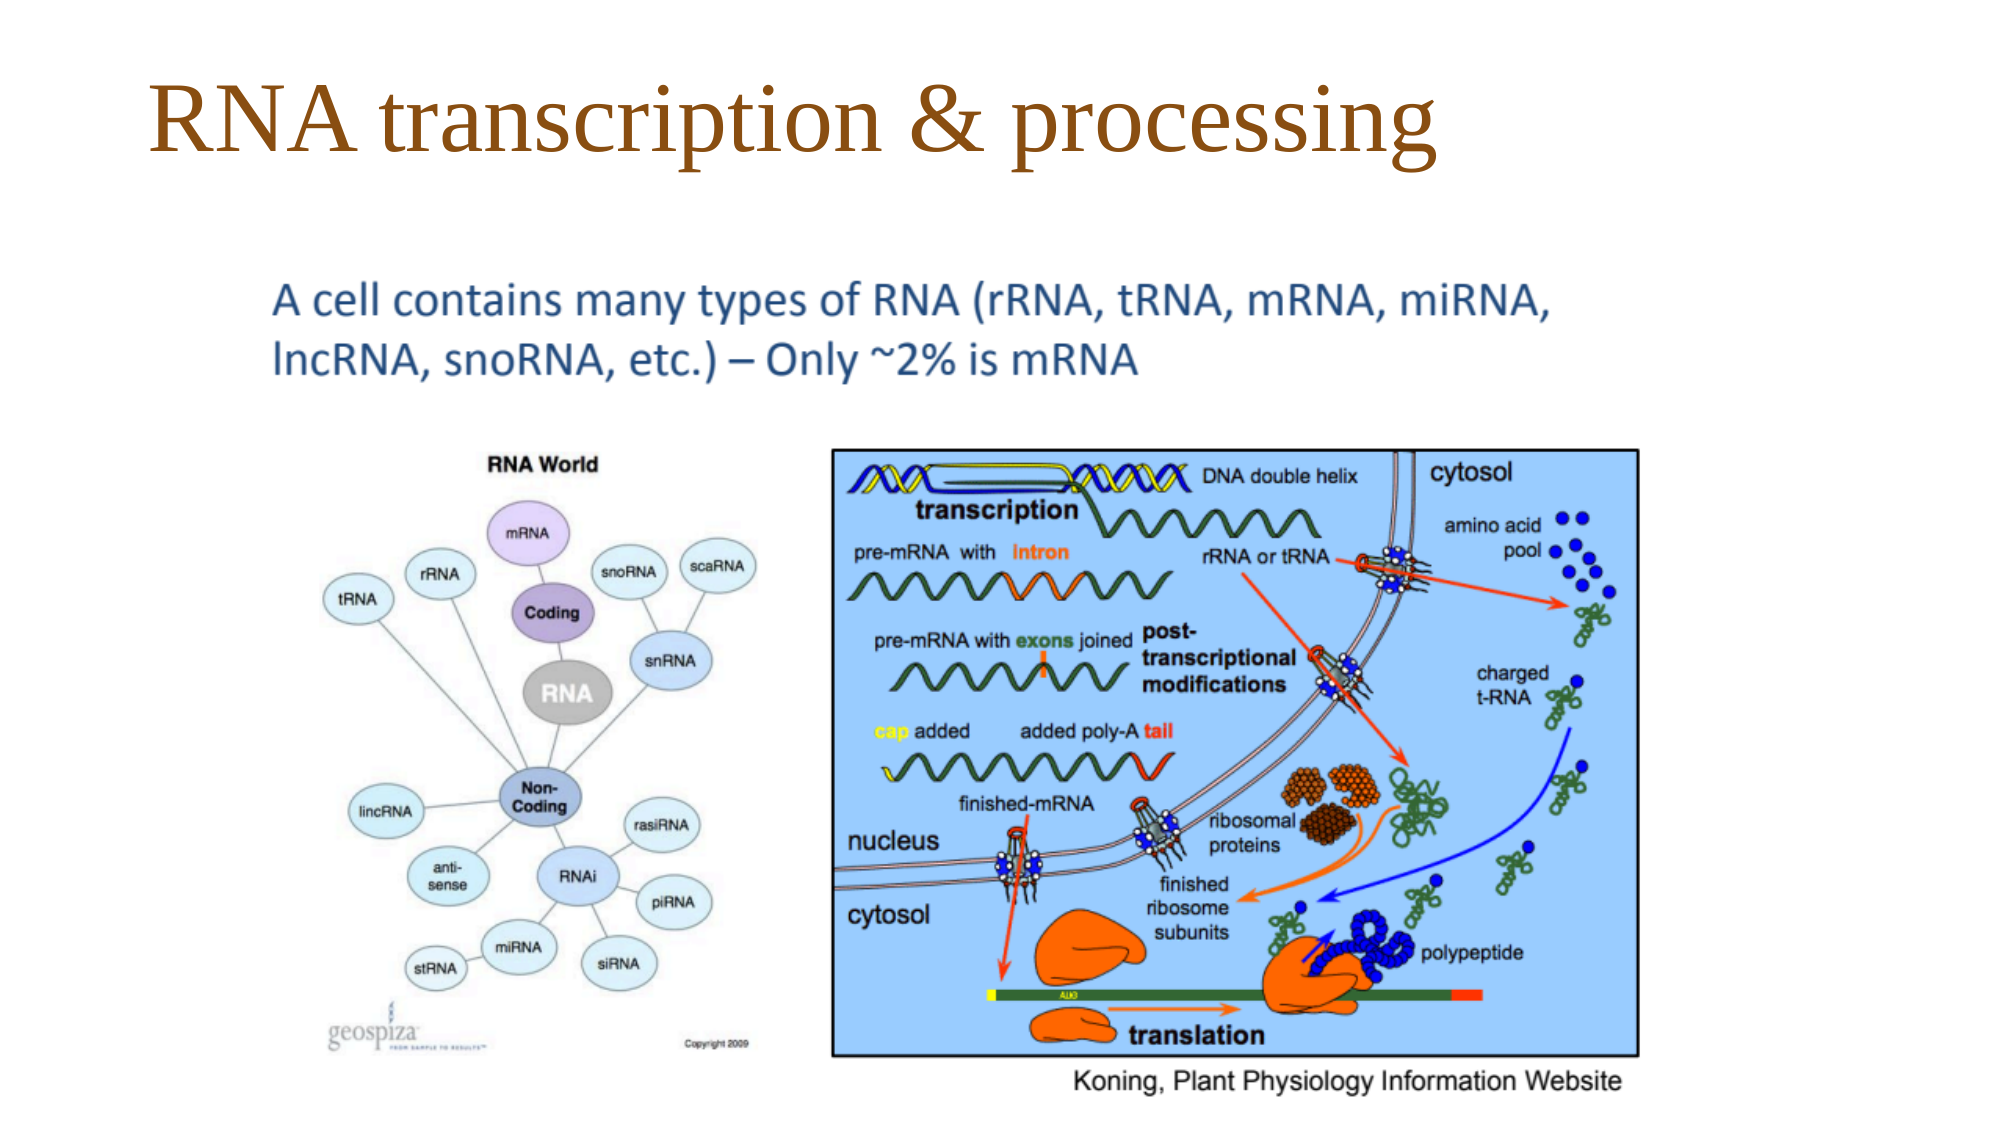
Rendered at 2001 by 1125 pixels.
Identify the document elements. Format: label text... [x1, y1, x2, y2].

picture [235, 256, 1684, 1125]
title RNA transcription & processing [147, 31, 1861, 207]
